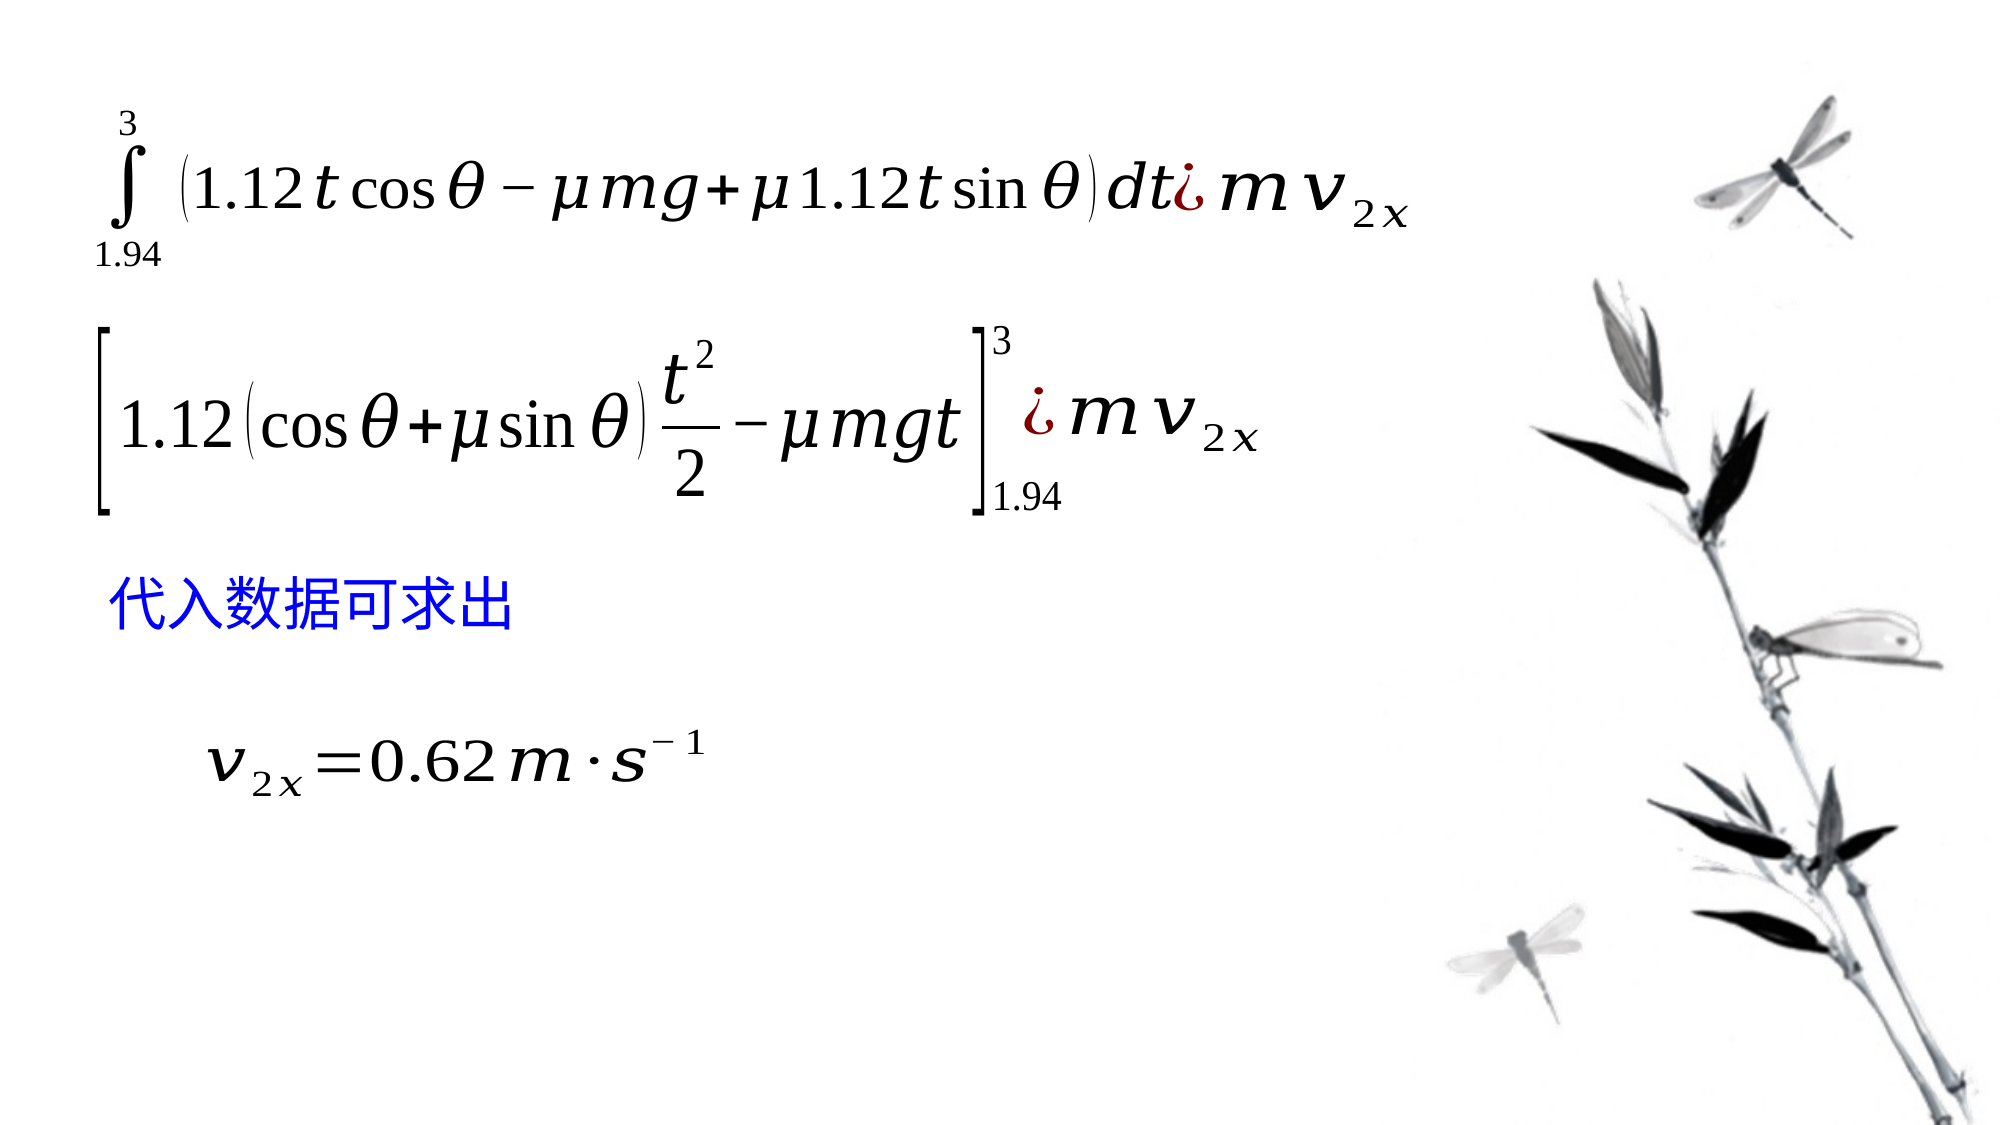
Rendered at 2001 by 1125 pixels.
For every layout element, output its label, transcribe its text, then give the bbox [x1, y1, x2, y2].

text_box 代入数据可求出 [93, 560, 602, 645]
picture [1376, 61, 2000, 1125]
